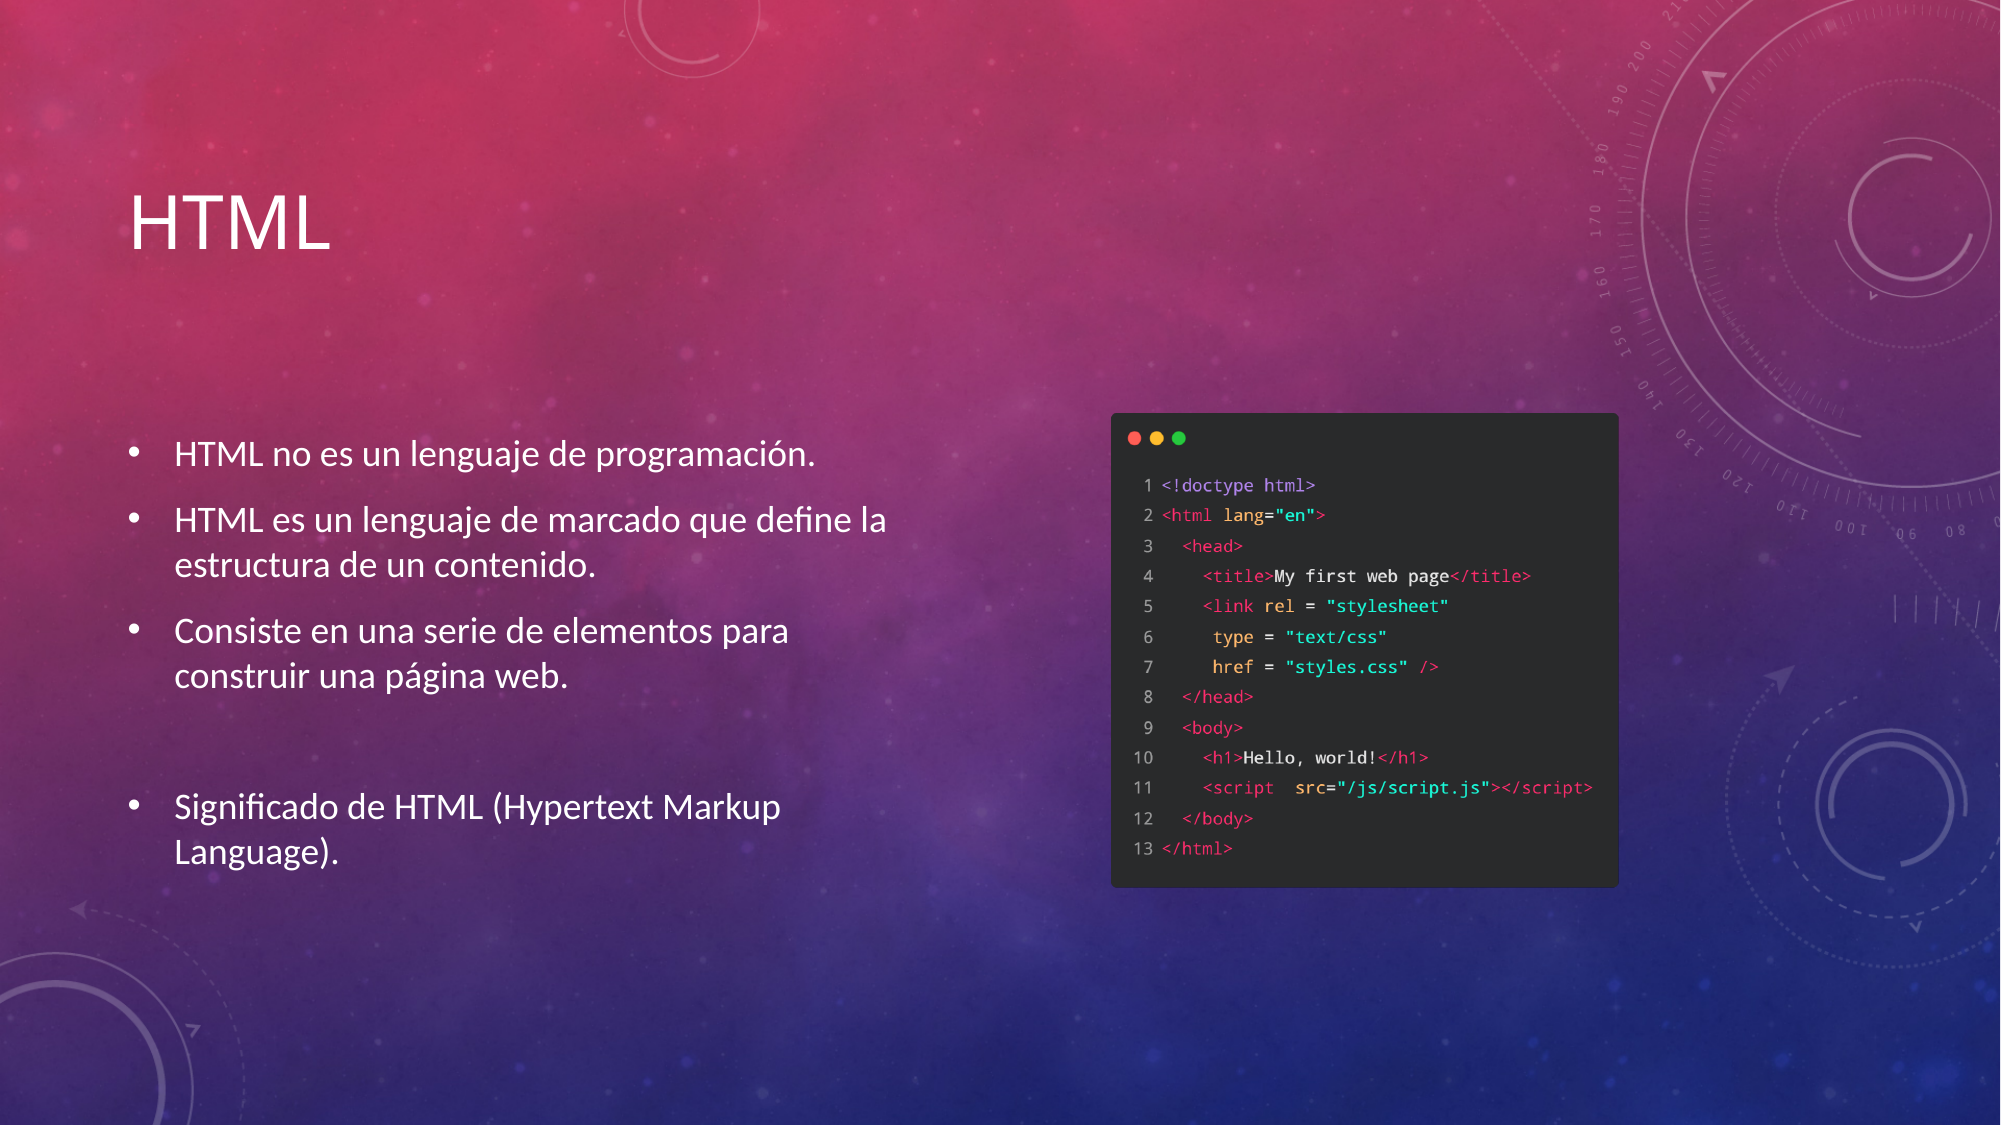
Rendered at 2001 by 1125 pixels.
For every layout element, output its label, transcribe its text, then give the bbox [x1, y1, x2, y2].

picture [0, 0, 2001, 1125]
list HTML no es un lenguaje de programación. HTML es un lenguaje de marcado que define la estructura de un contenido. Consiste en una serie de elementos para construir una página web. Significado de HTML (Hypertext Markup Language). [112, 351, 932, 950]
title HTML [112, 99, 1775, 339]
